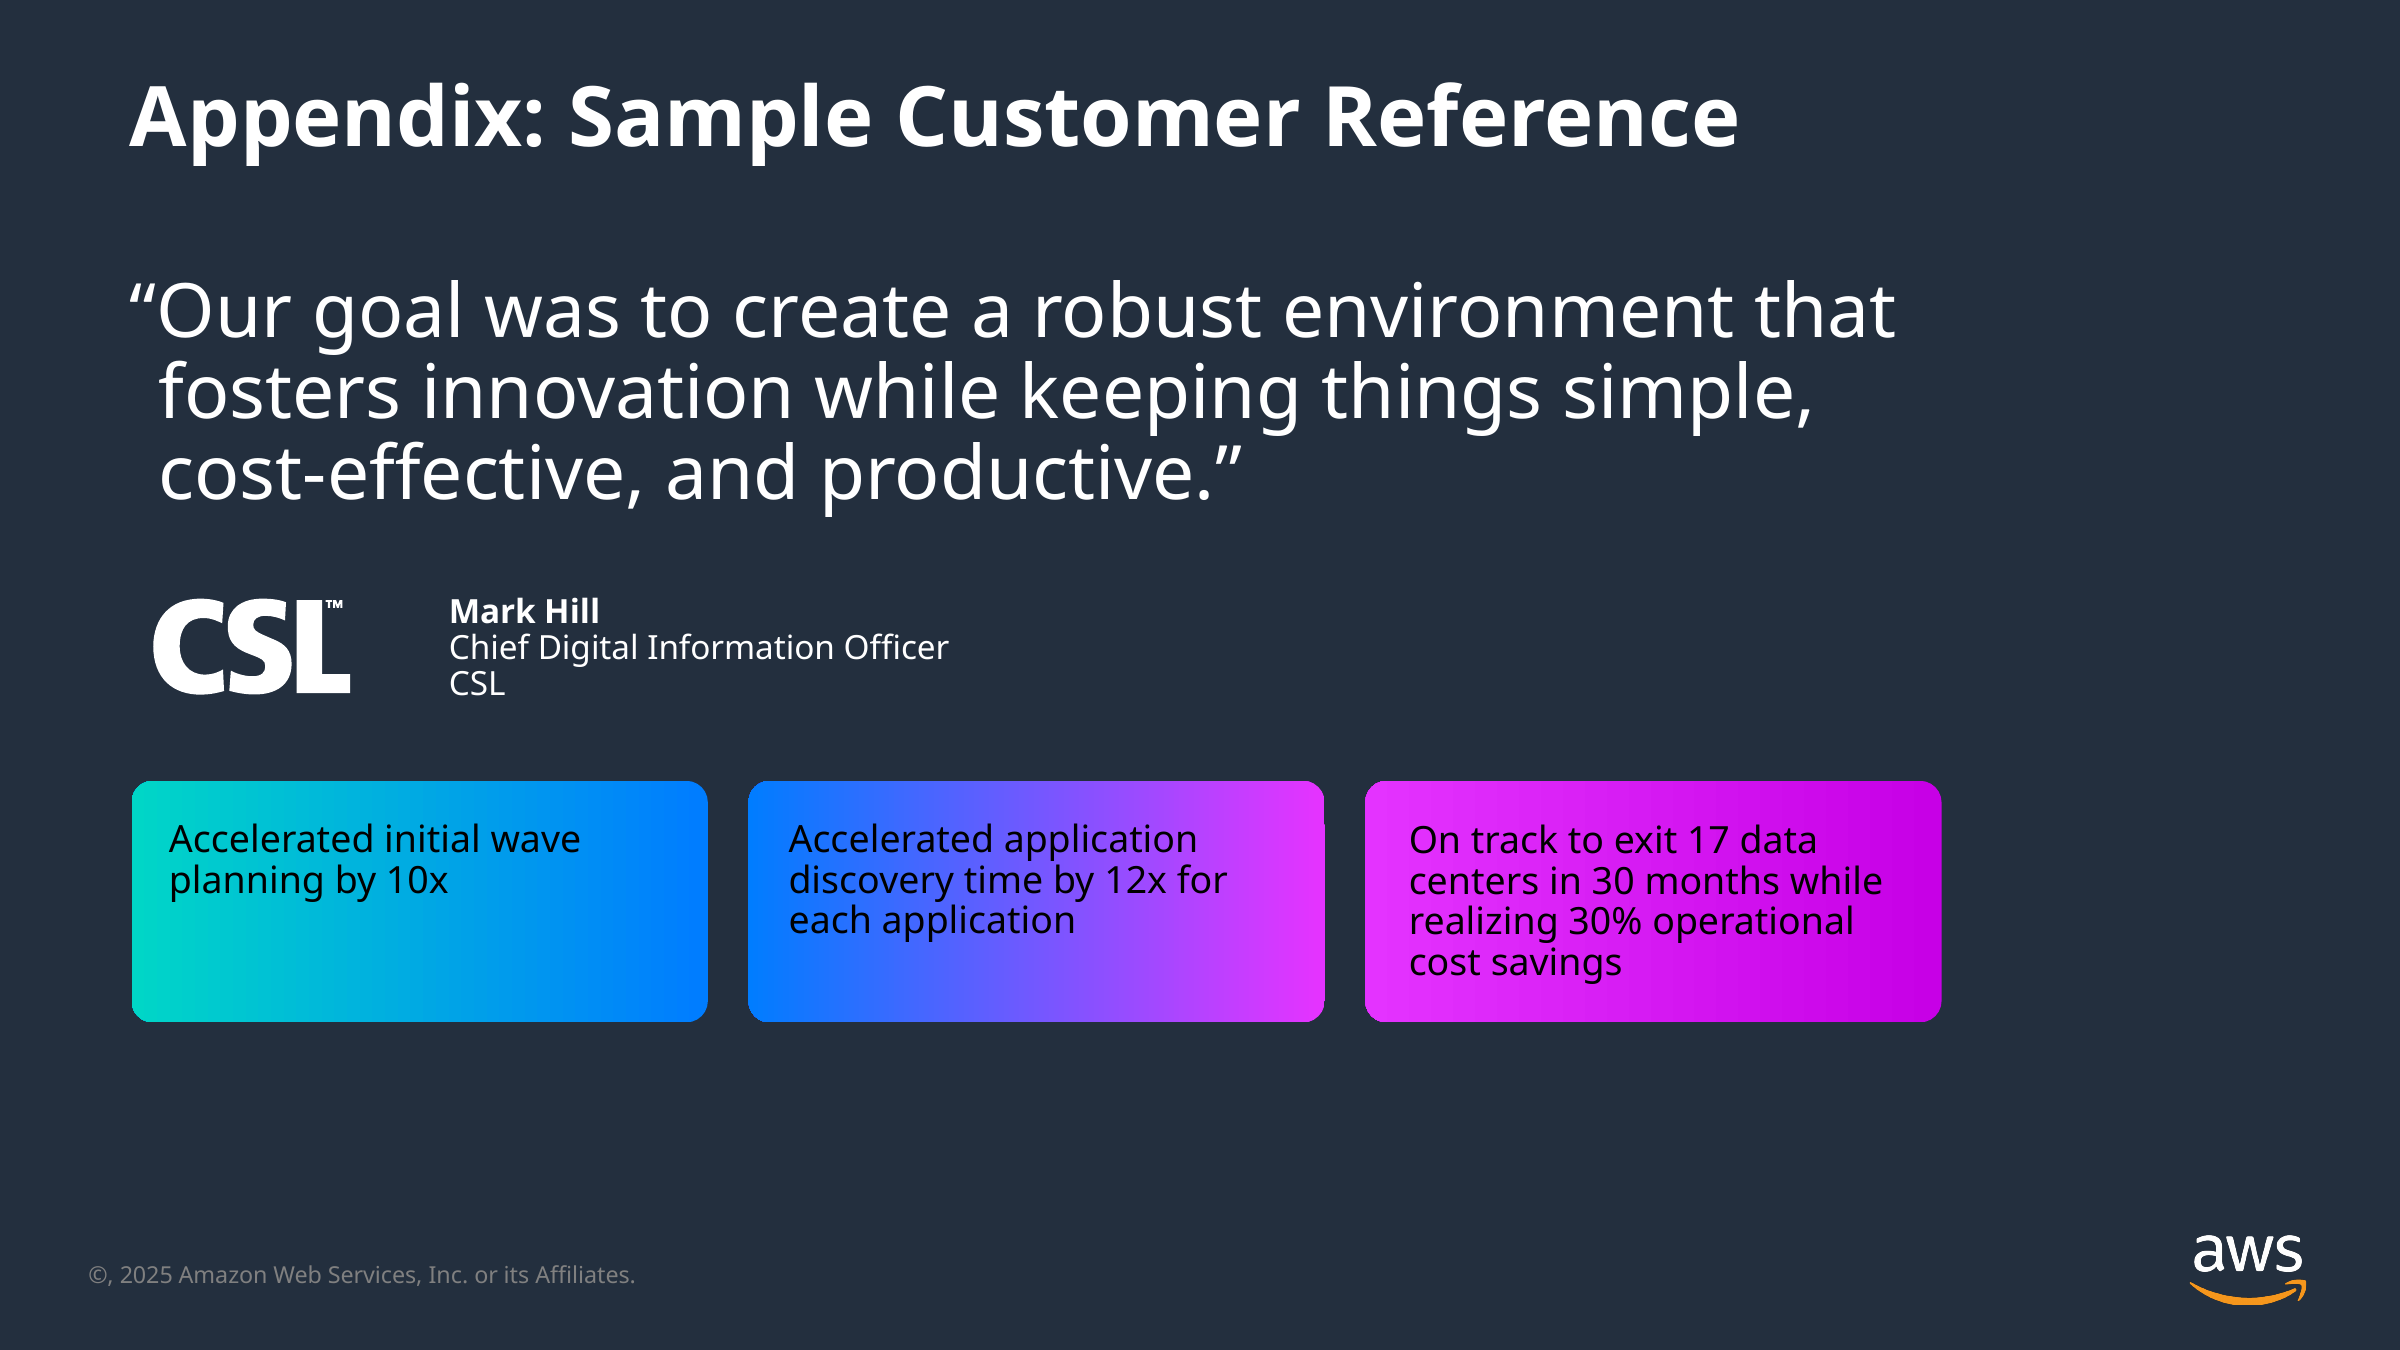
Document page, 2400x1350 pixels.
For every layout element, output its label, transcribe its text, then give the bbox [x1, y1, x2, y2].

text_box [131, 780, 709, 1023]
text_box Mark Hill Chief Digital Information Officer CSL [434, 587, 982, 711]
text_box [1365, 780, 1942, 1023]
text_box “Our goal was to create a robust environment that fosters innovation while keeping things simple, cost-effective, and productive.” [114, 265, 1927, 524]
text_box [296, 600, 351, 694]
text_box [748, 780, 1325, 1023]
text_box [153, 598, 225, 695]
text_box Appendix: Sample Customer Reference [114, 55, 2332, 219]
text_box [227, 598, 292, 695]
